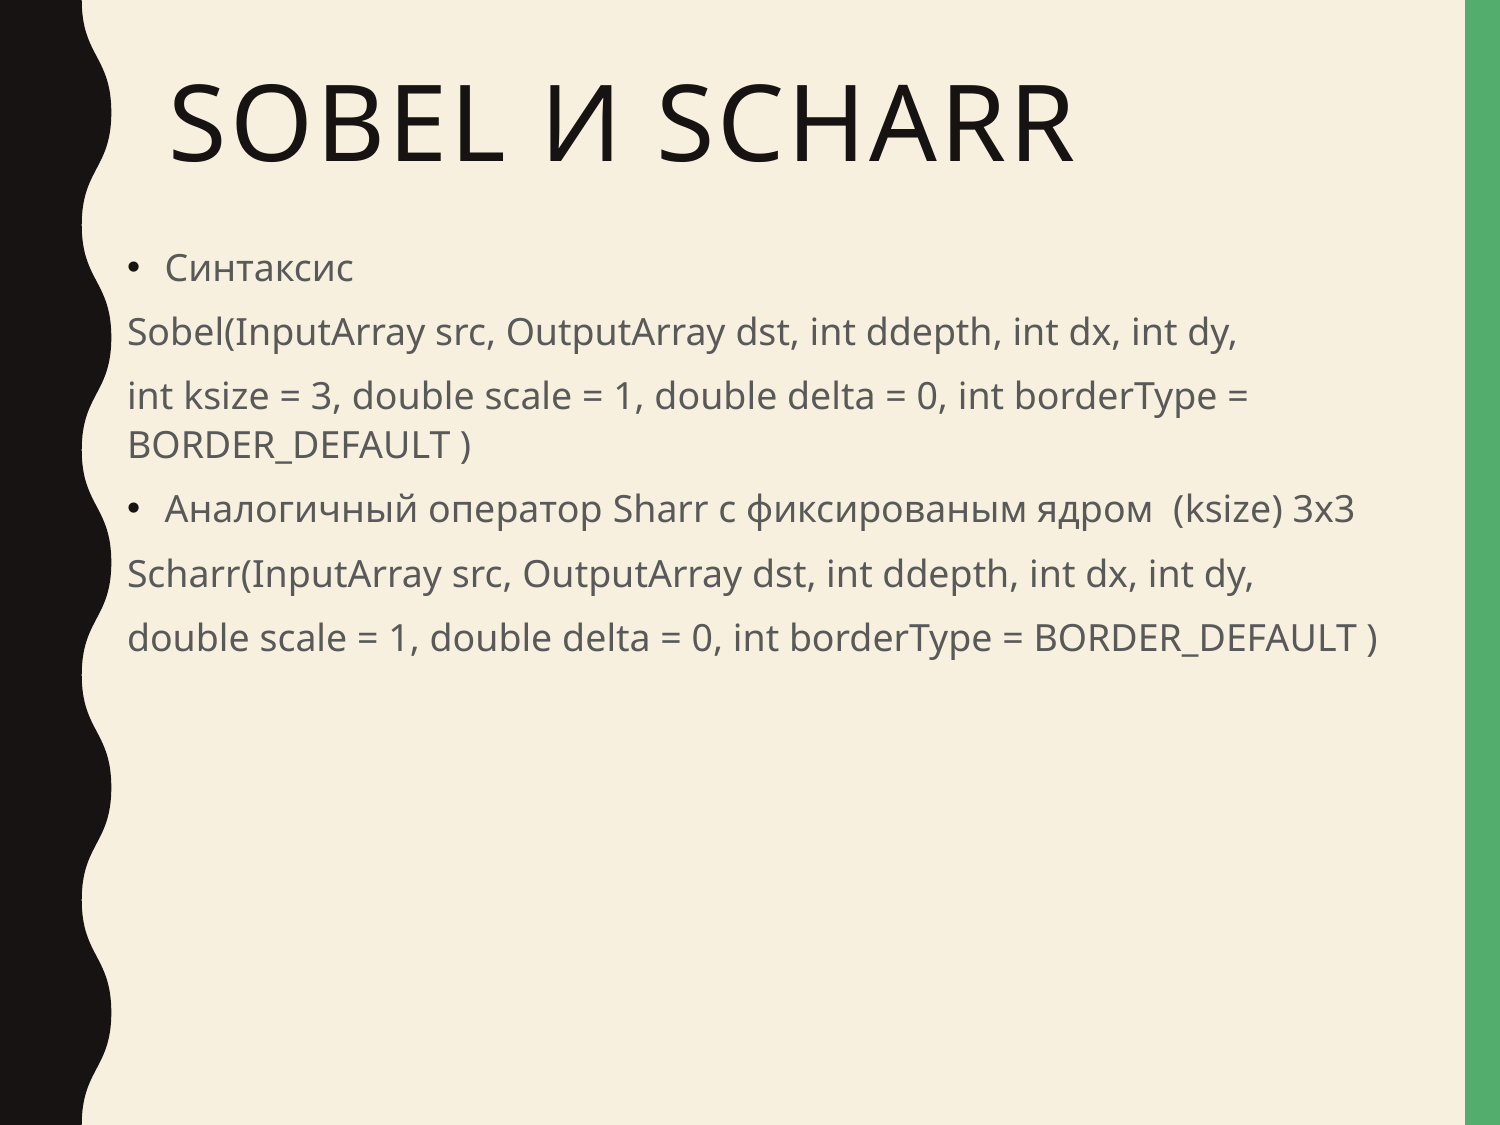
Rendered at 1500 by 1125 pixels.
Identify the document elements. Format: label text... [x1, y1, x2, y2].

title Sobel и Scharr [154, 62, 1407, 231]
list Синтаксис Sobel(InputArray src, OutputArray dst, int ddepth, int dx, int dy, int ksize = 3, double scale = 1, double delta = 0, int borderType = BORDER_DEFAULT ) Аналогичный оператор Sharr с фиксированым ядром (ksize) 3х3 Scharr(InputArray src, OutputArray dst, int ddepth, int dx, int dy, double scale = 1, double delta = 0, int borderType = BORDER_DEFAULT ) [112, 231, 1495, 965]
